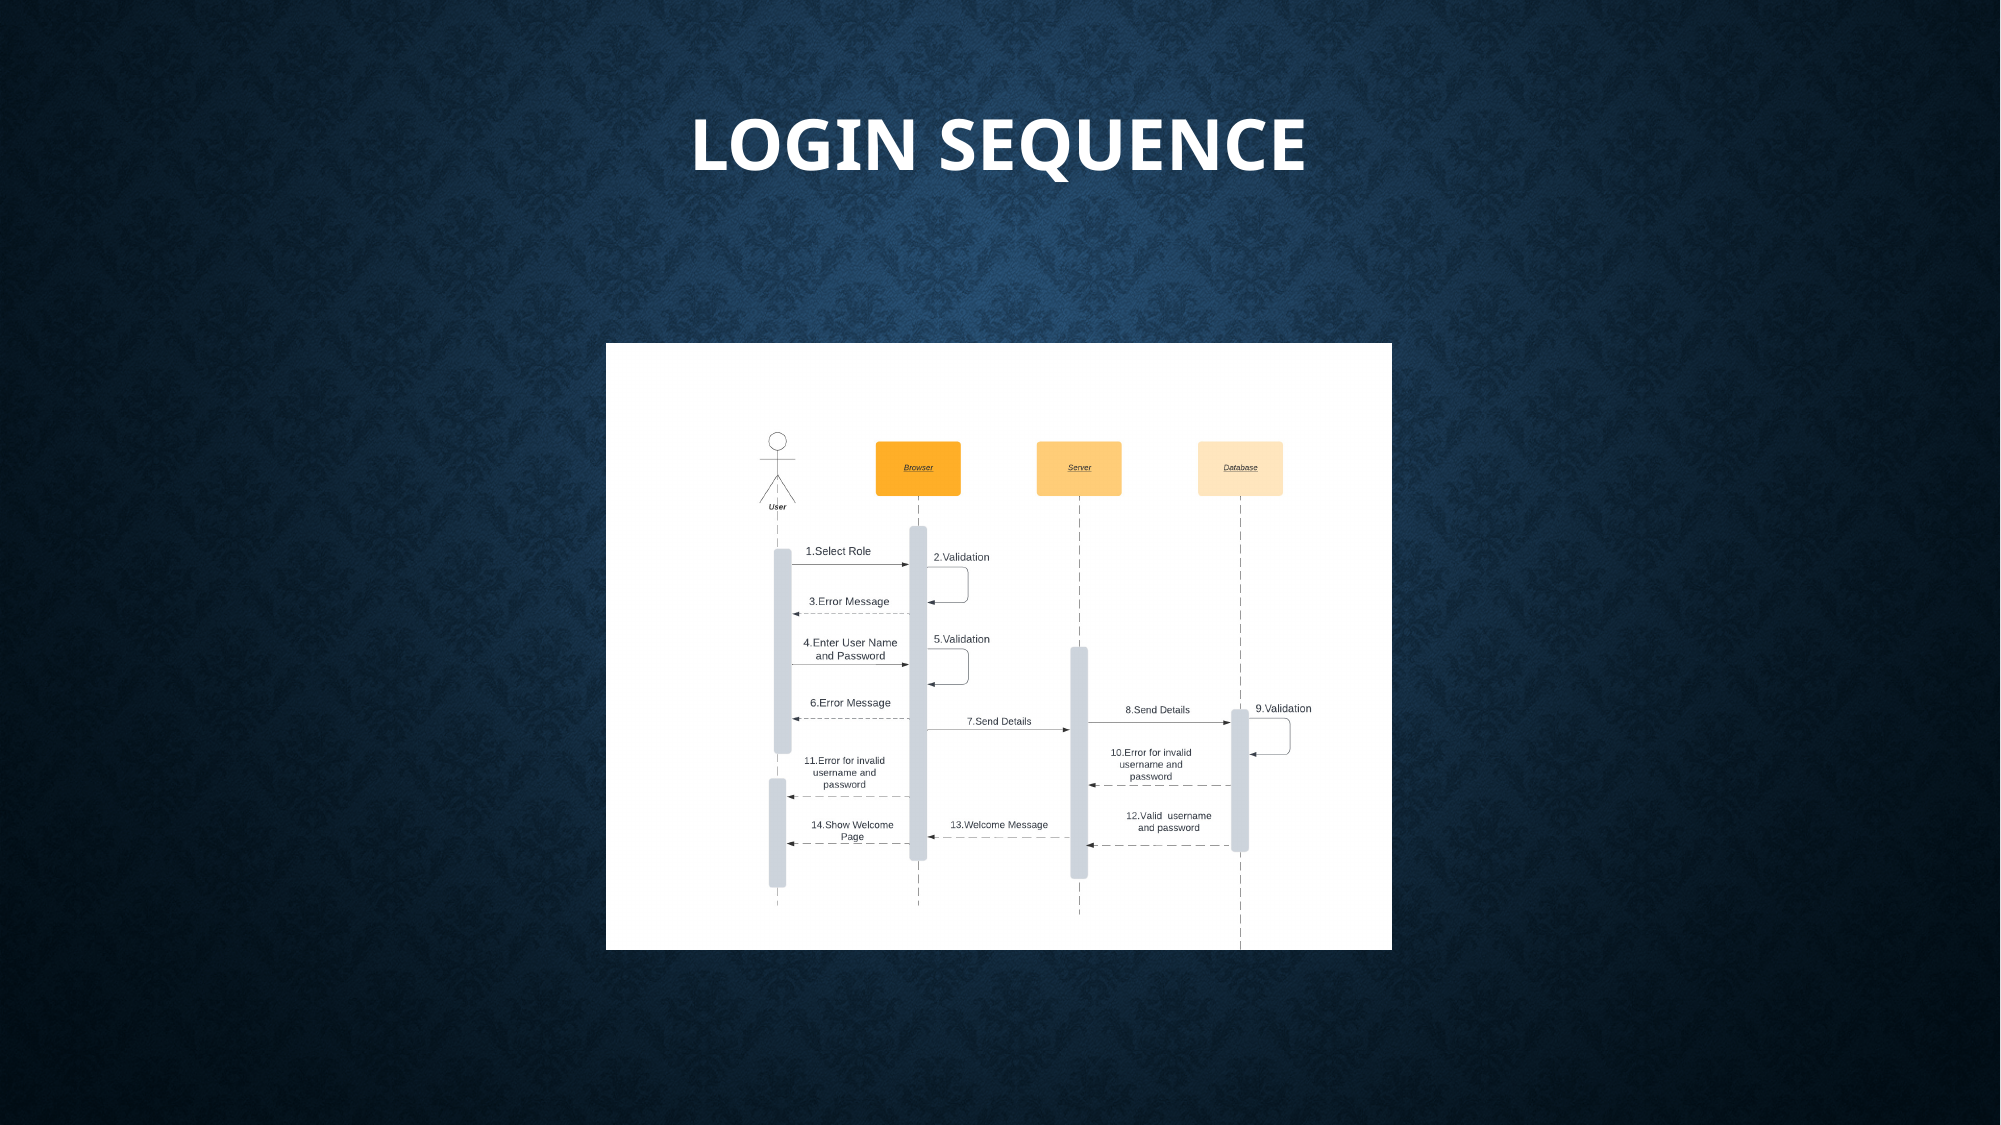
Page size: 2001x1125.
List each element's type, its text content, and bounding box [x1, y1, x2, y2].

title Login sequence [149, 38, 1849, 257]
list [606, 343, 1392, 951]
